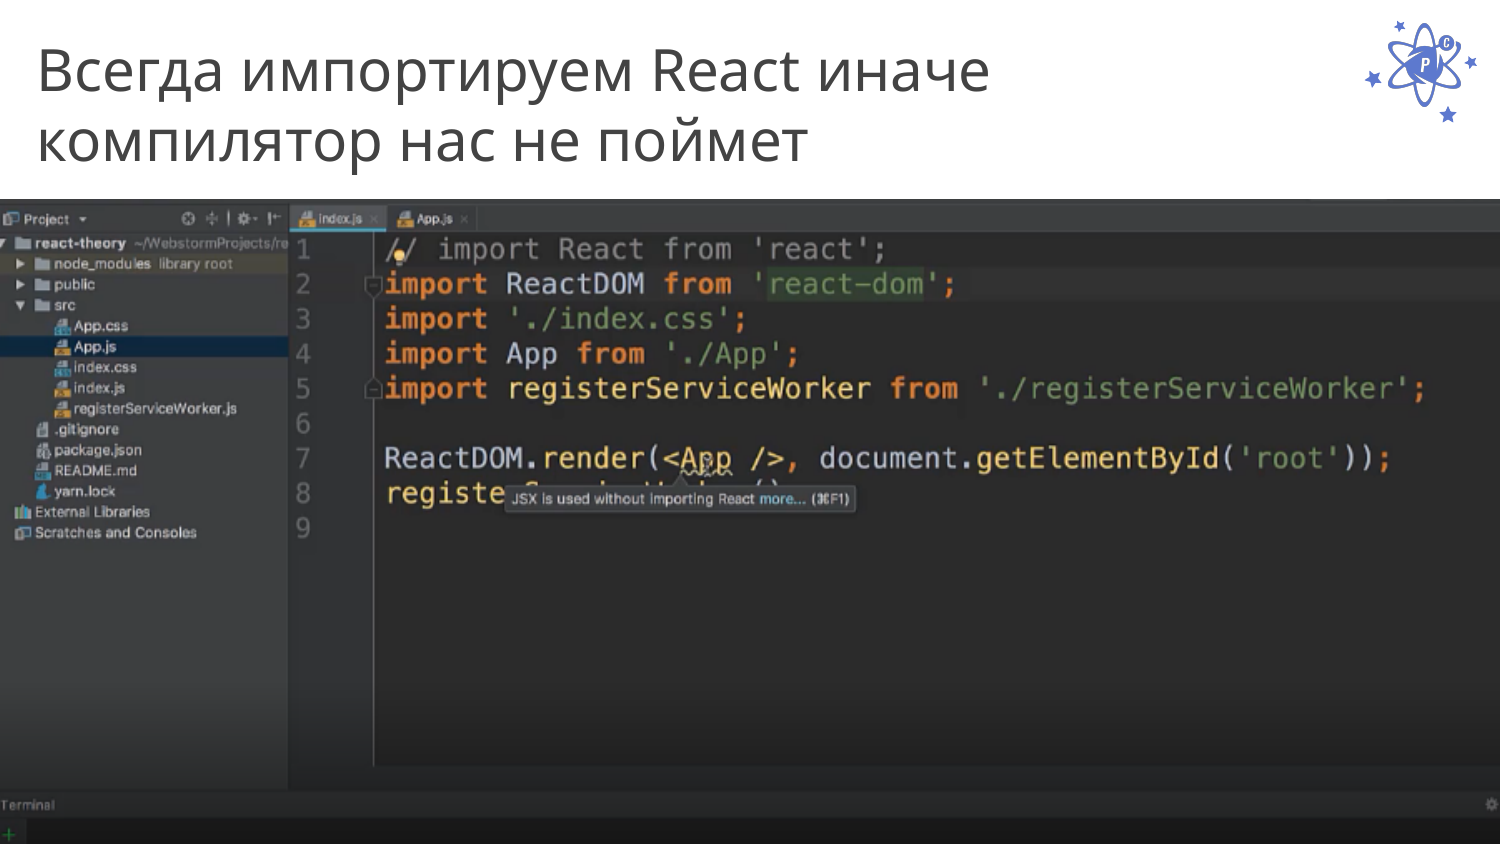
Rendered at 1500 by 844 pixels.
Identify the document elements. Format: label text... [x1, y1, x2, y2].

picture [0, 199, 1500, 844]
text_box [1364, 20, 1478, 123]
text_box Всегда импортируем React иначе компилятор нас не поймет [21, 18, 1173, 194]
